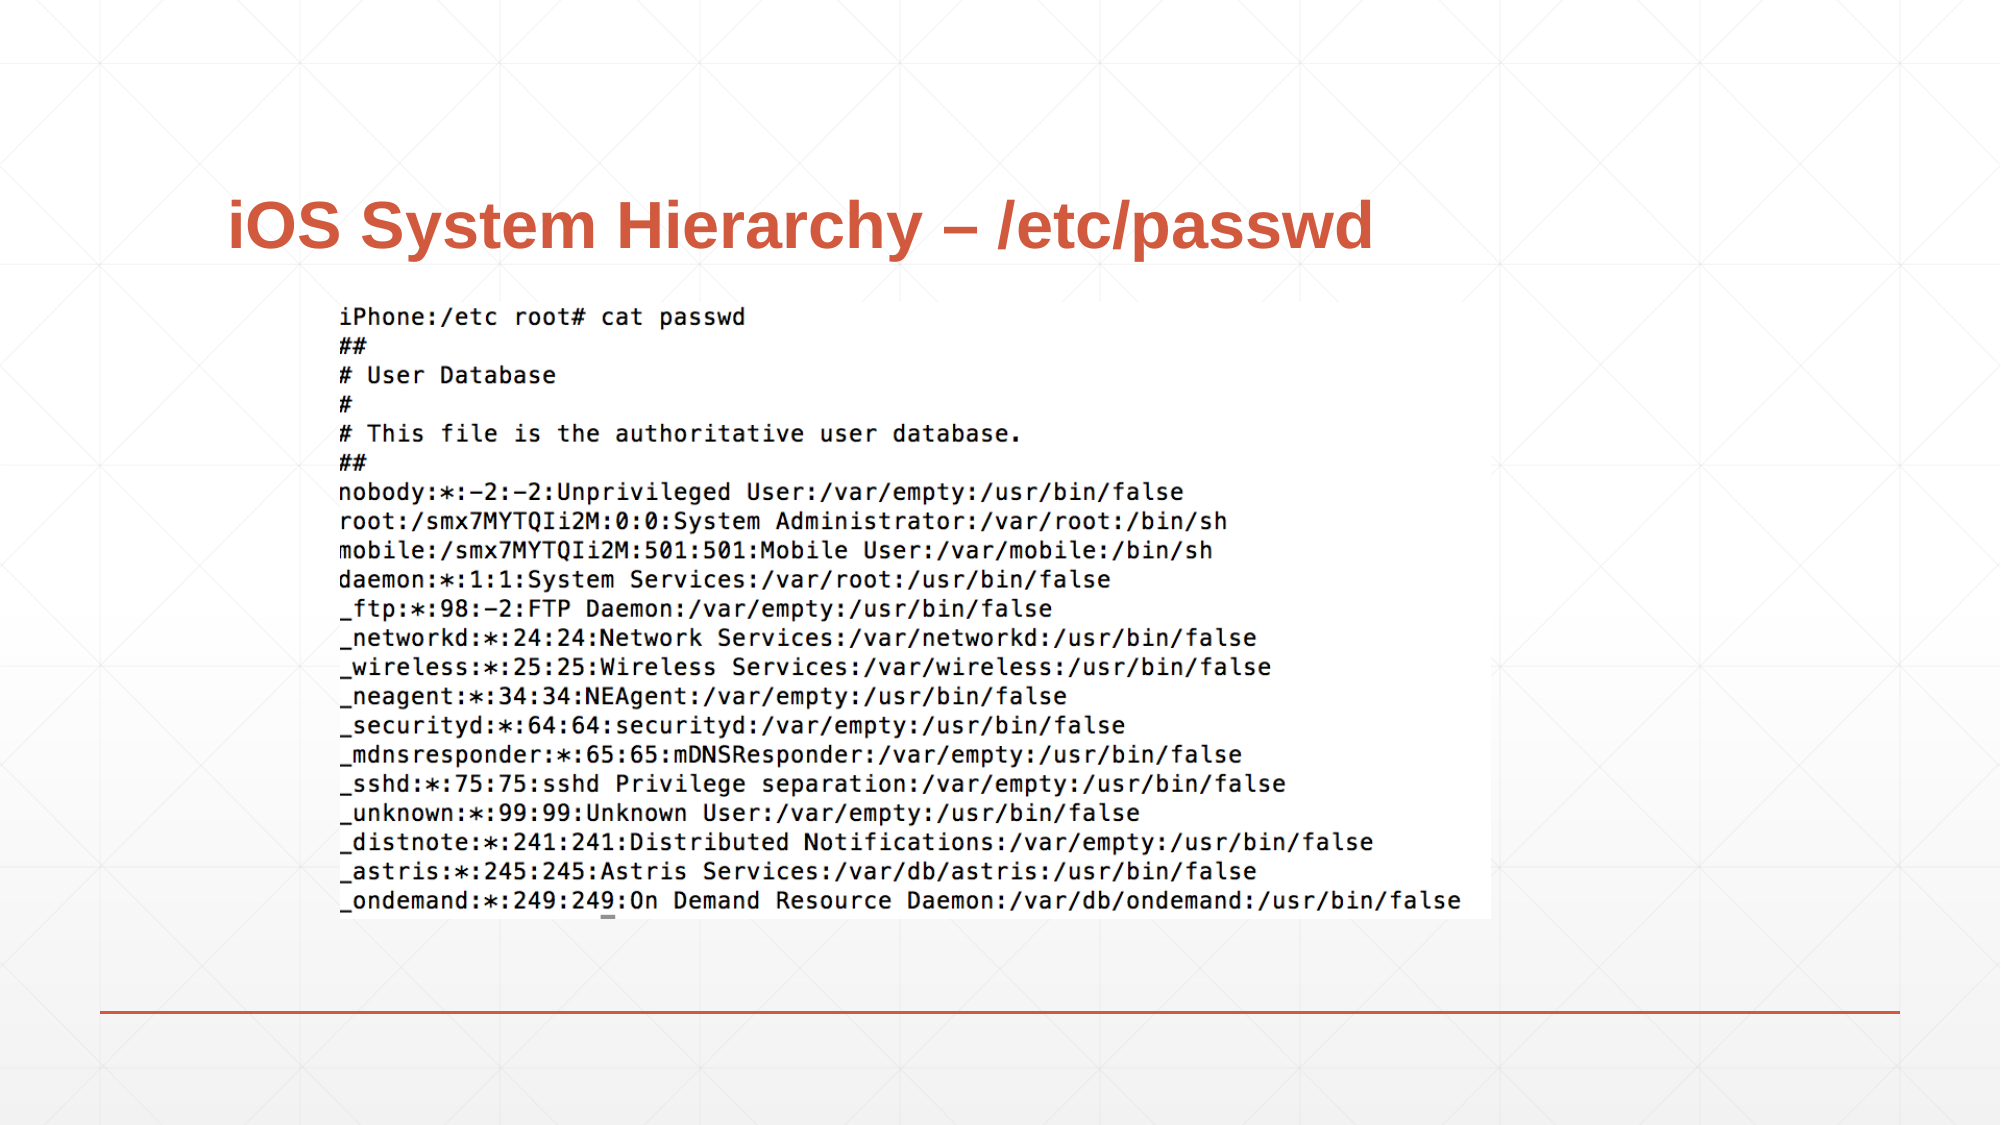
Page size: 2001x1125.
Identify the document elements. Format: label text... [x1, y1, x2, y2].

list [340, 302, 1491, 919]
title iOS System Hierarchy – /etc/passwd [212, 82, 1788, 271]
